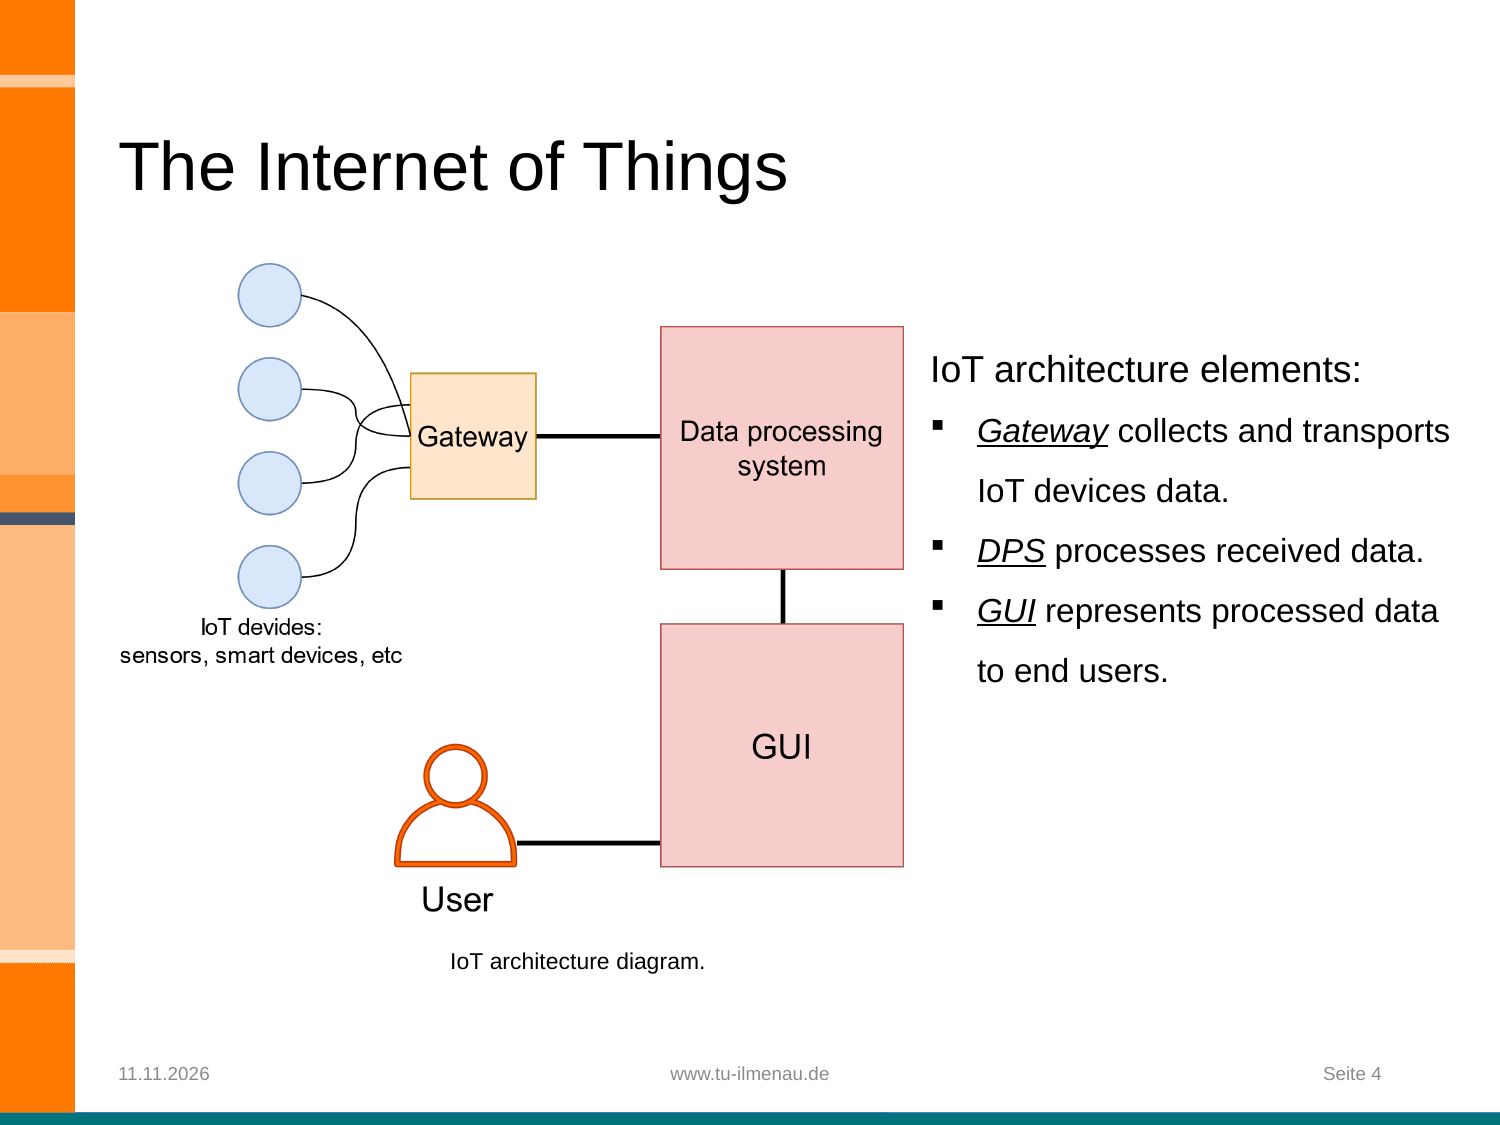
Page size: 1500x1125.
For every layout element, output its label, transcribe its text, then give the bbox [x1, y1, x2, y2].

slide_number Seite 4 [1059, 1042, 1397, 1103]
text_box IoT architecture diagram. [435, 939, 721, 982]
text_box IoT architecture elements: Gateway collects and transports IoT devices data. DPS processes received data. GUI represents processed data to end users. [915, 314, 1471, 742]
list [42, 263, 904, 922]
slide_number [103, 1042, 441, 1103]
footer www.tu-ilmenau.de [496, 1042, 1004, 1103]
title The Internet of Things [103, 59, 1397, 278]
